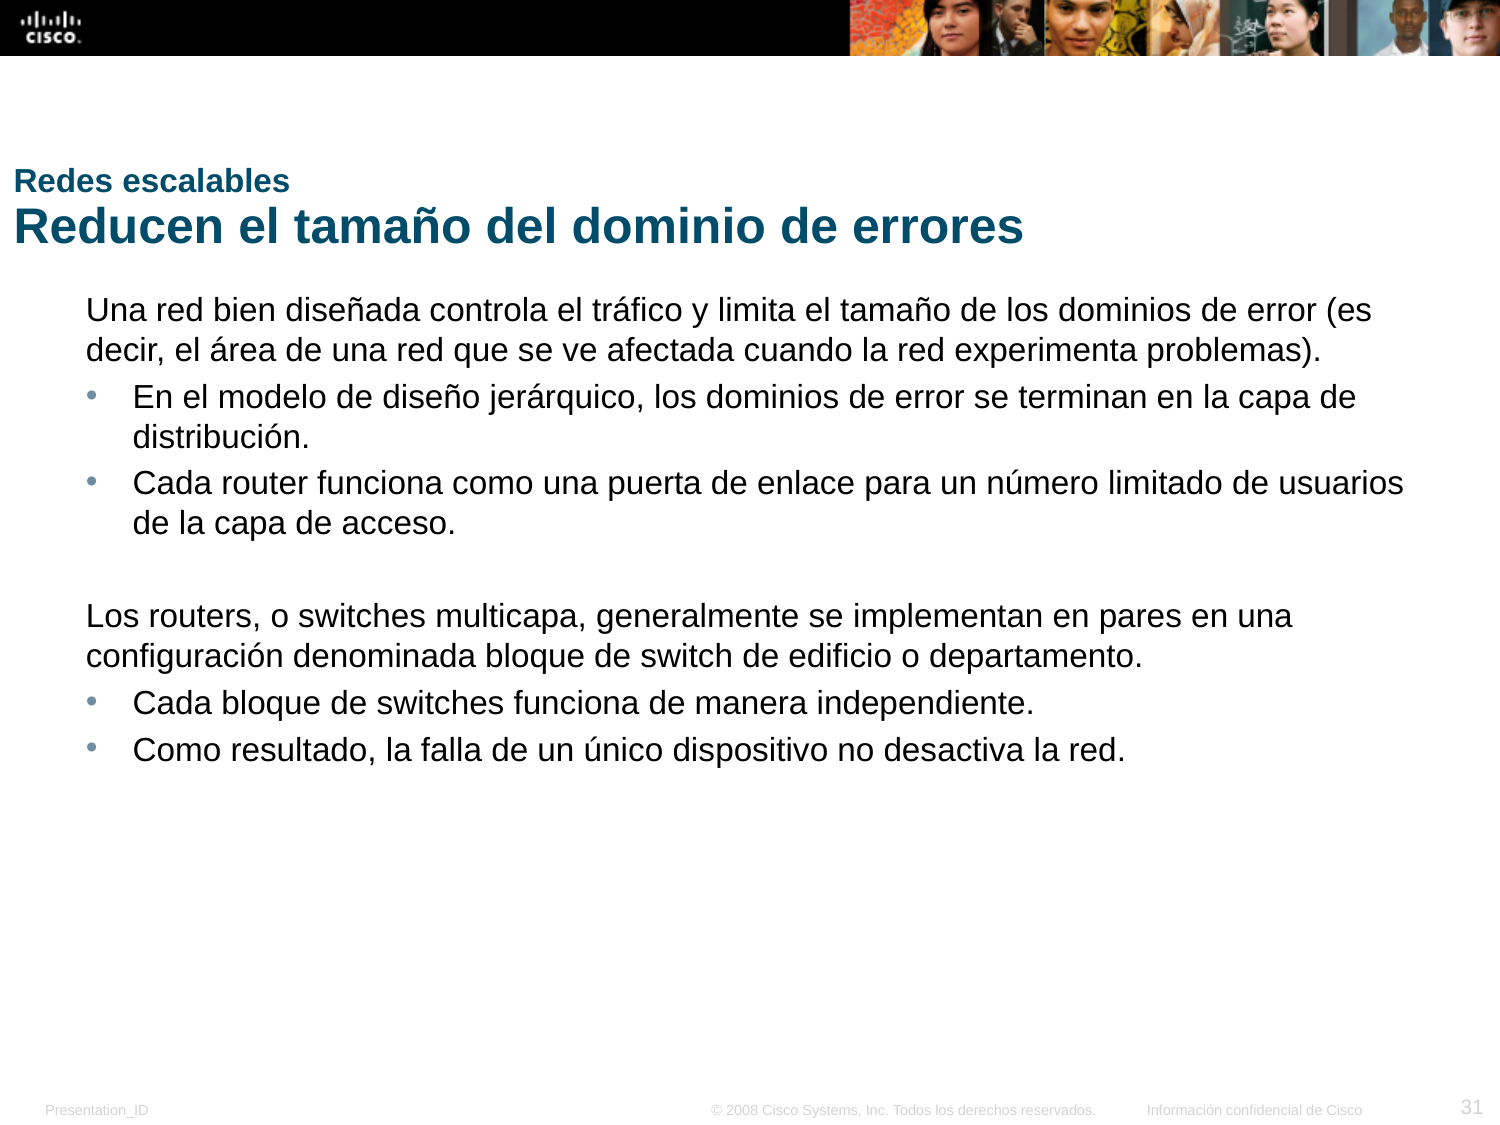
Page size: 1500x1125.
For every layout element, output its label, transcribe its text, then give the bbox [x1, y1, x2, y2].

title Redes escalables Reducen el tamaño del dominio de errores [0, 140, 1369, 261]
list Una red bien diseñada controla el tráfico y limita el tamaño de los dominios de error (es decir, el área de una red que se ve afectada cuando la red experimenta problemas). En el modelo de diseño jerárquico, los dominios de error se terminan en la capa de distribución. Cada router funciona como una puerta de enlace para un número limitado de usuarios de la capa de acceso. Los routers, o switches multicapa, generalmente se implementan en pares en una configuración denominada bloque de switch de edificio o departamento. Cada bloque de switches funciona de manera independiente. Como resultado, la falla de un único dispositivo no desactiva la red. [70, 280, 1430, 786]
picture [0, 0, 1500, 56]
